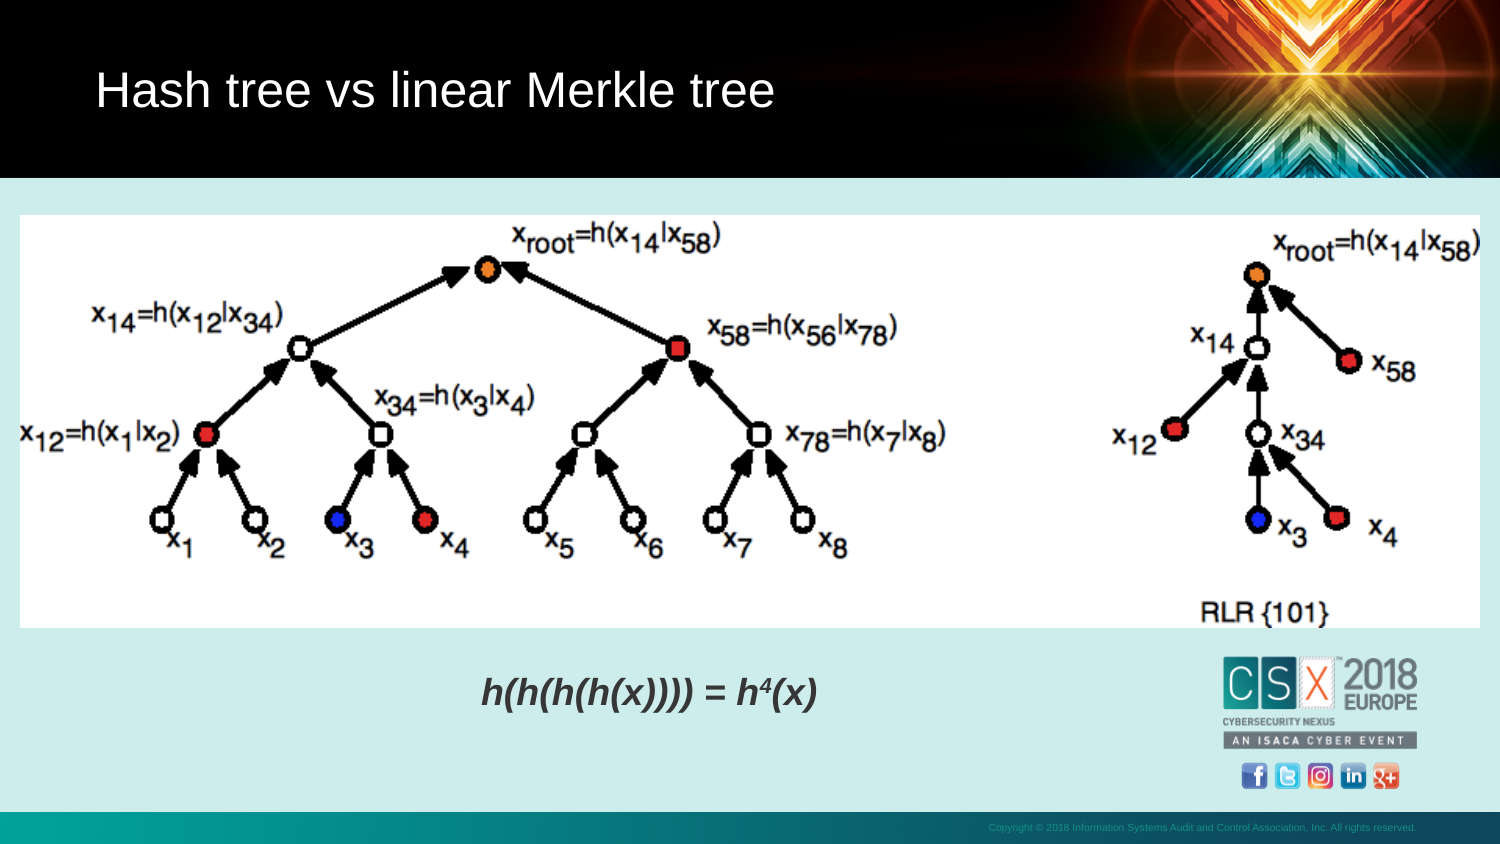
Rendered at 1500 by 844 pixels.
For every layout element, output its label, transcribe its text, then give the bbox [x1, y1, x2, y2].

list h(h(h(h(x)))) = h4(x) [80, 660, 1218, 775]
picture [0, 0, 1500, 844]
list Hash tree vs linear Merkle tree [80, 0, 1219, 176]
